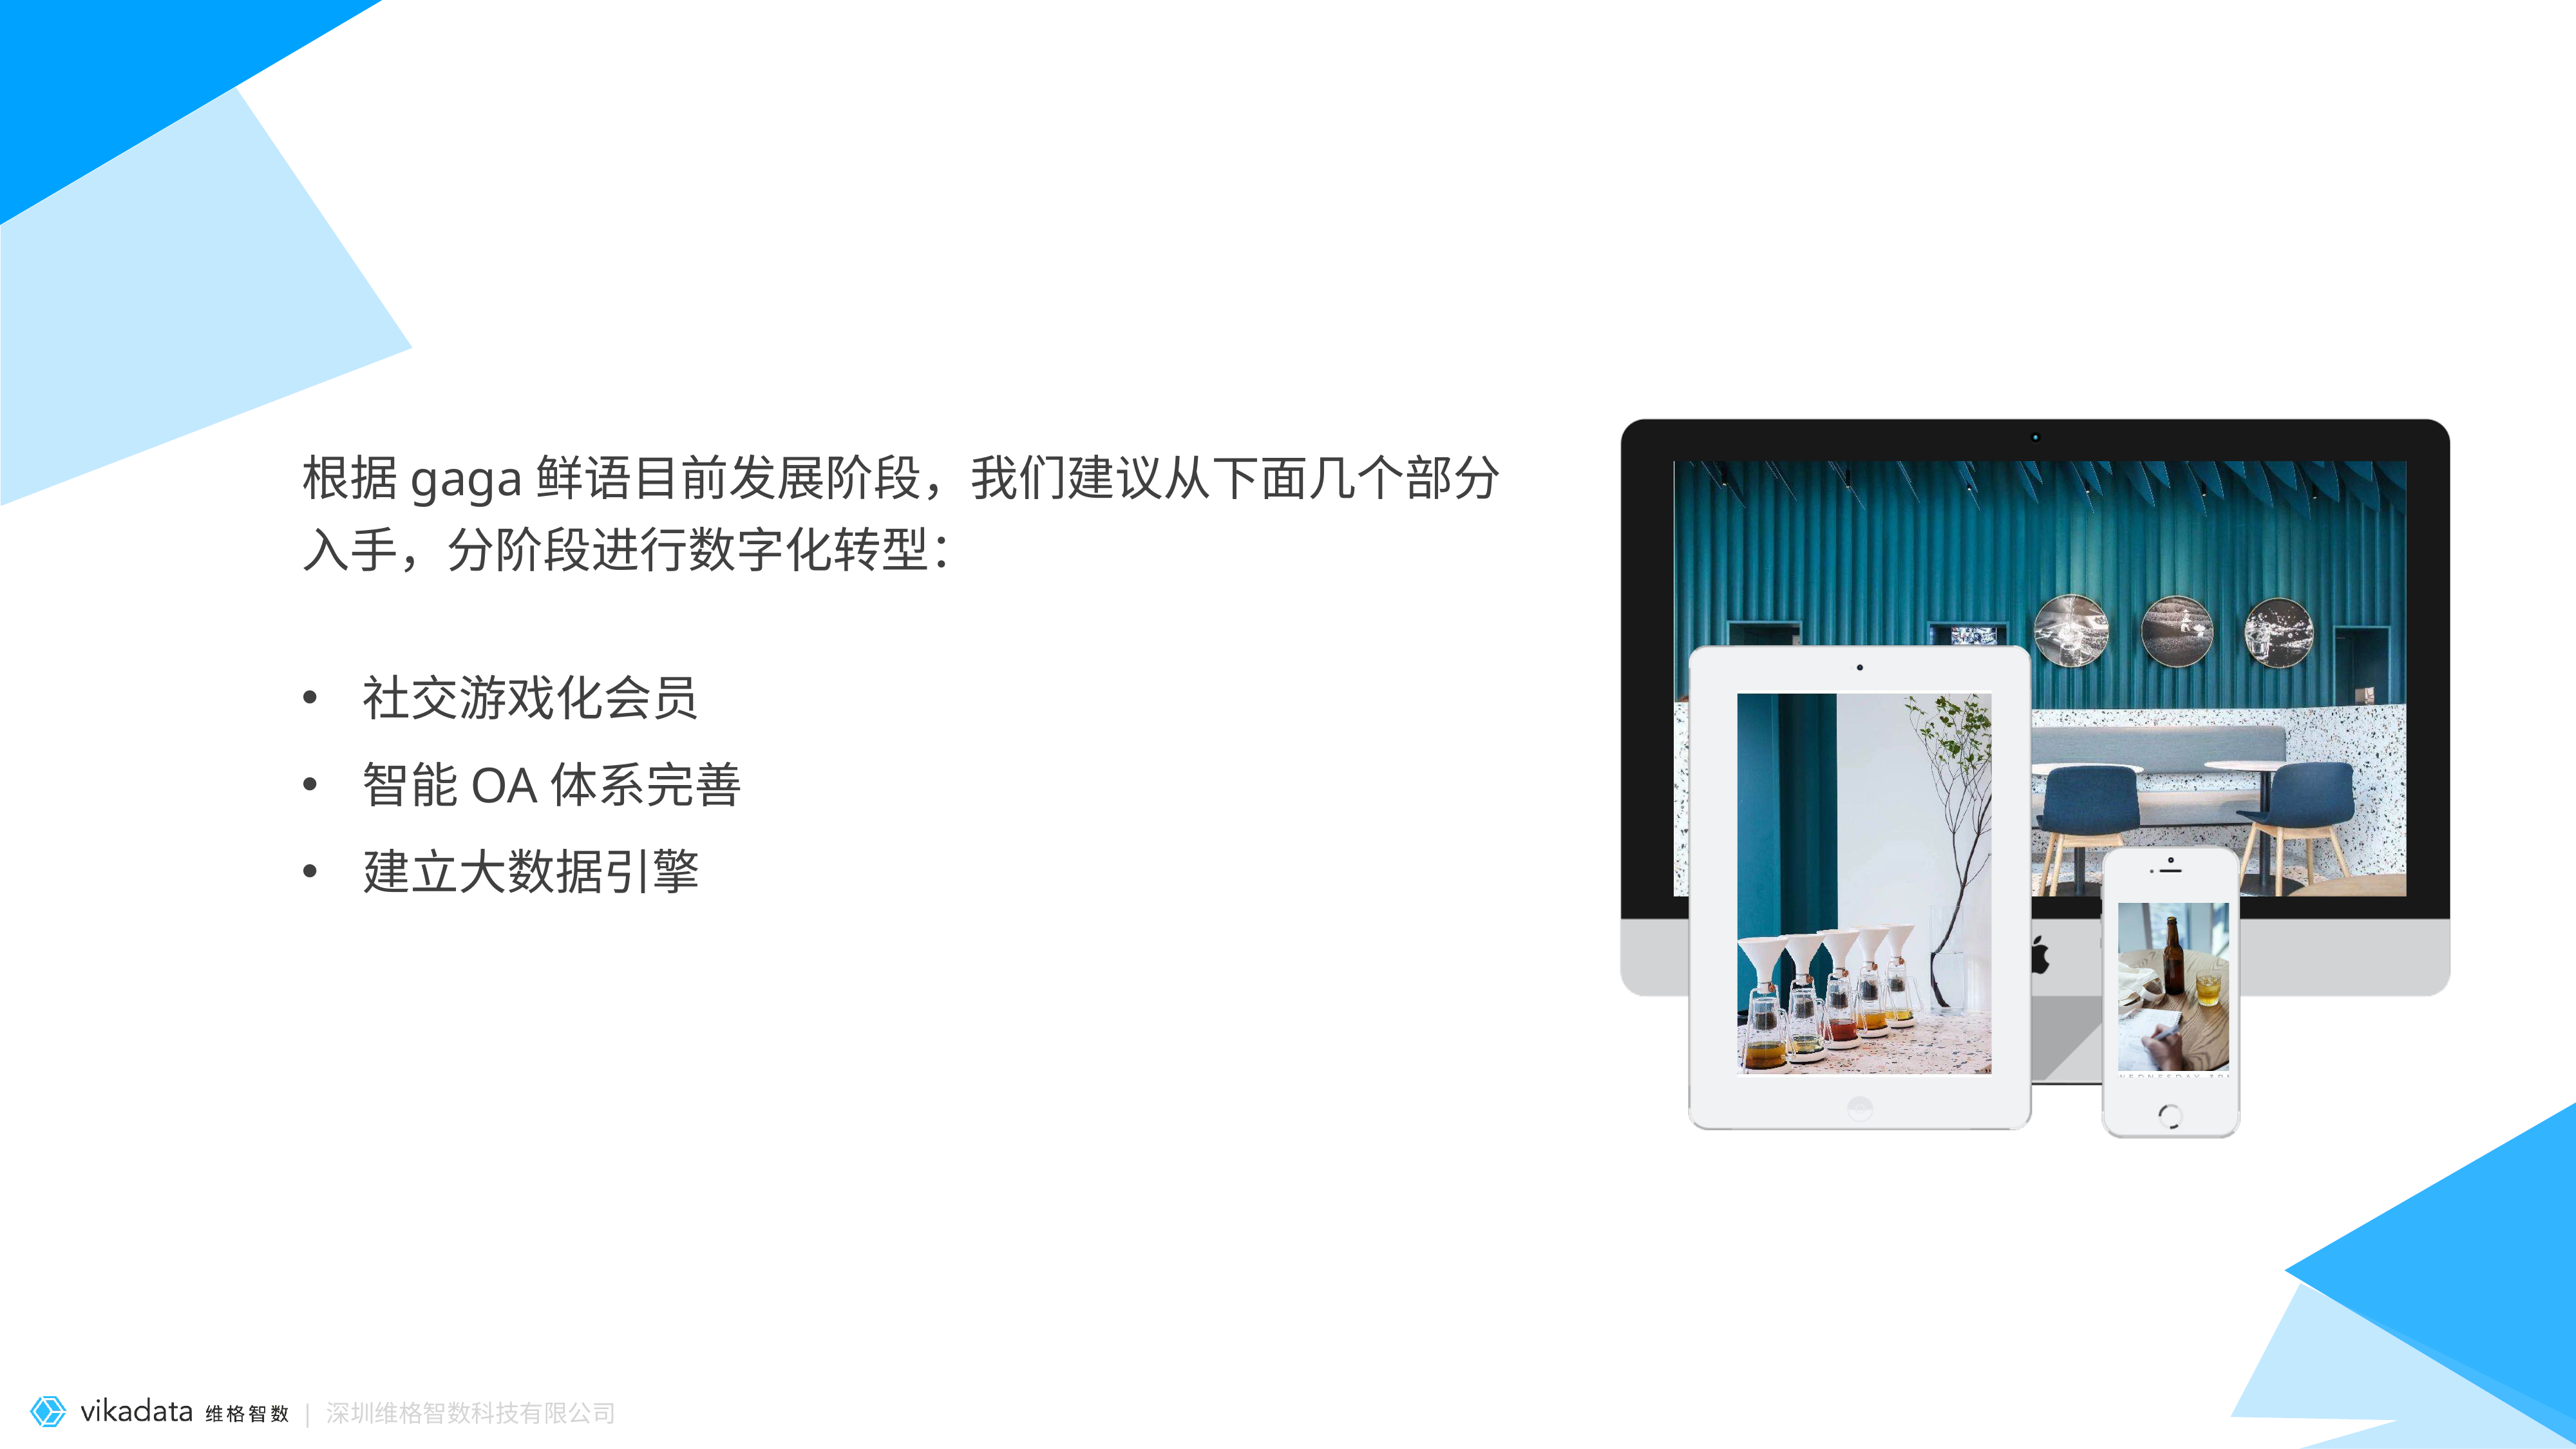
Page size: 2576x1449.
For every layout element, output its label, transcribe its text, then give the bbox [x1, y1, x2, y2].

text_box 根据gaga鲜语目前发展阶段，我们建议从下面几个部分入手，分阶段进行数字化转型： [294, 425, 1537, 585]
text_box 社交游戏化会员 智能OA体系完善 建立大数据引擎 [294, 630, 1349, 907]
picture [12, 1372, 329, 1449]
picture [1609, 404, 2475, 1147]
